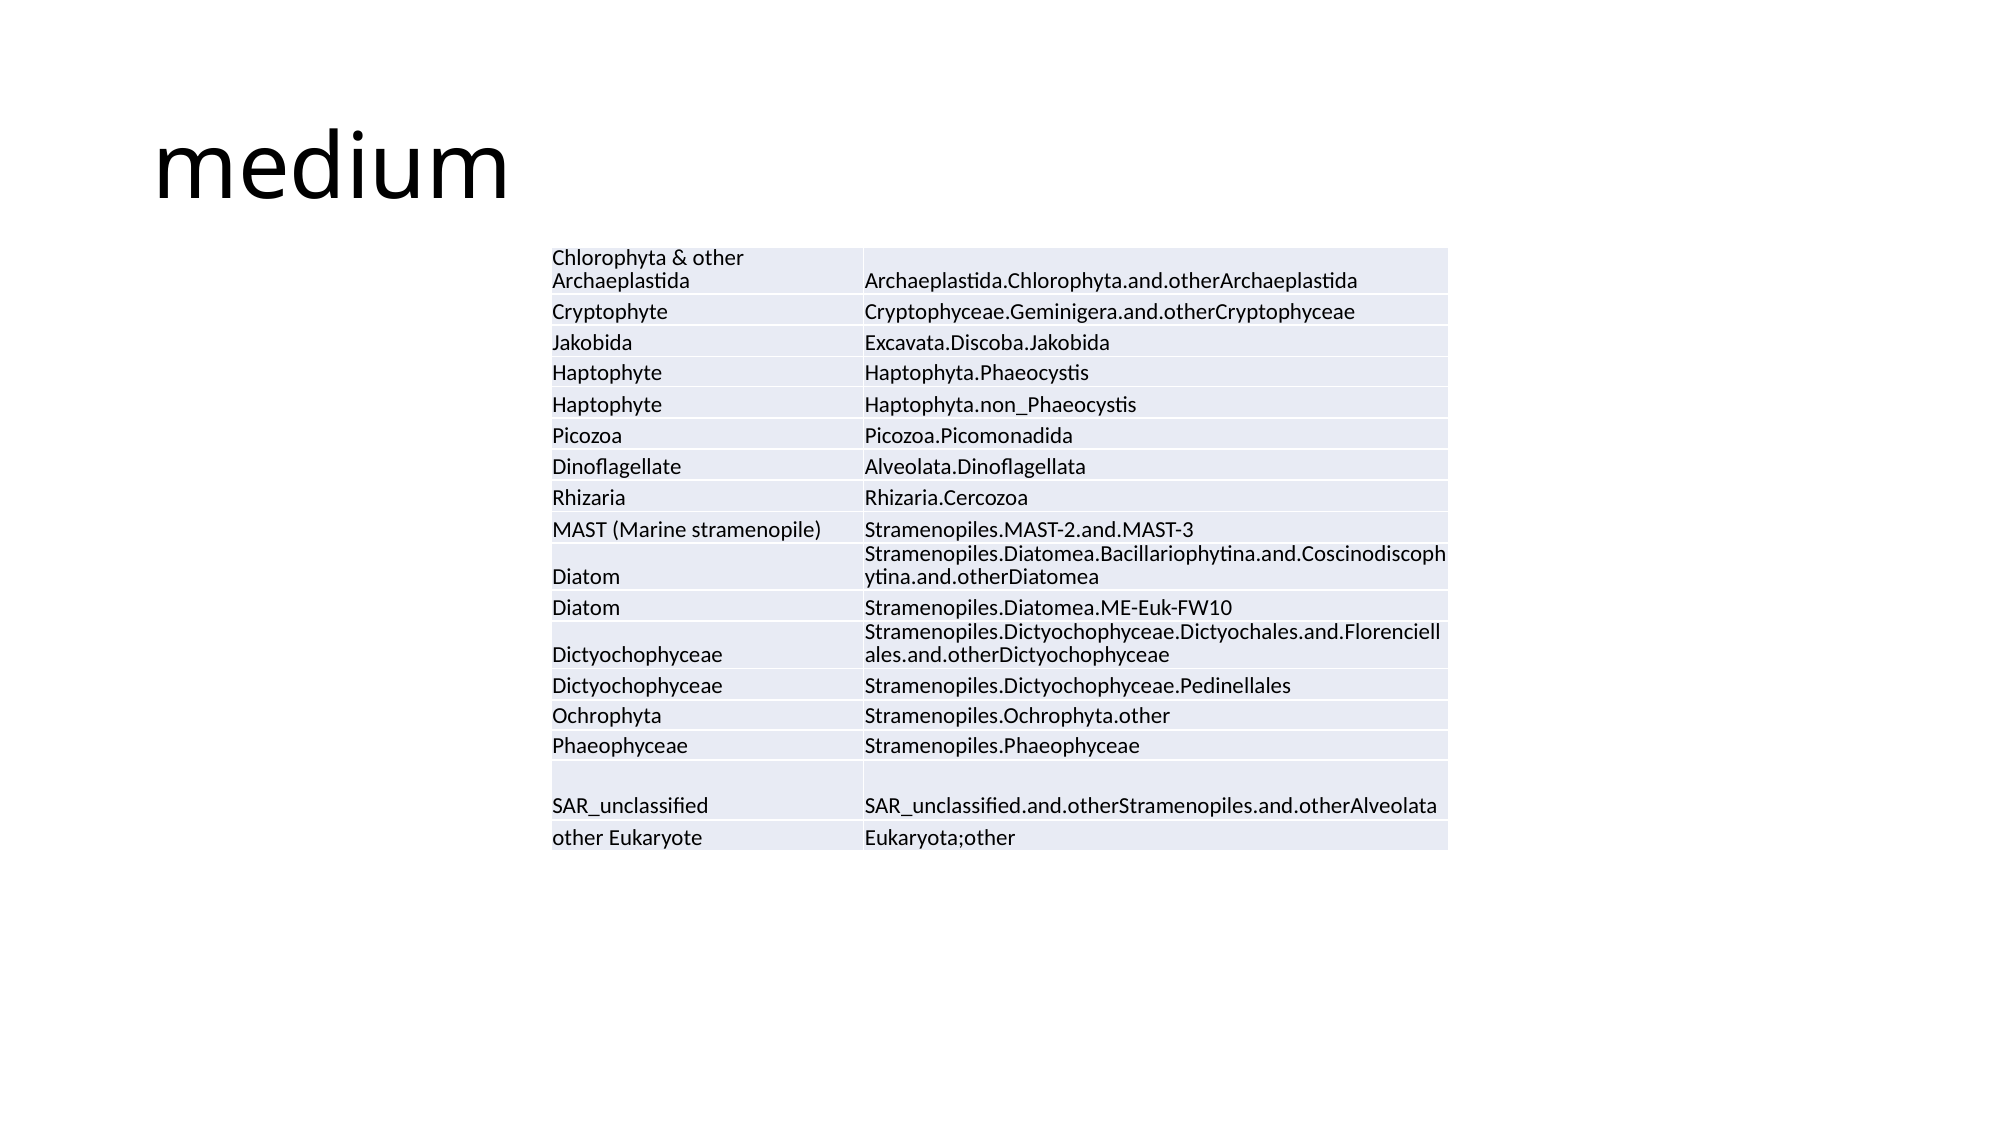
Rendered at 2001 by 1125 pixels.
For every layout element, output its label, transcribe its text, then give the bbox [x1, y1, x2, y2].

table_cell Dinoflagellate [552, 450, 863, 479]
table_cell Ochrophyta [552, 701, 863, 729]
table_cell Diatom [552, 591, 863, 620]
table_cell Haptophyta.Phaeocystis [864, 357, 1448, 386]
table_cell Rhizaria [552, 481, 863, 511]
table_cell Haptophyte [552, 387, 863, 417]
table_cell MAST (Marine stramenopile) [552, 512, 863, 542]
title medium [137, 59, 1863, 278]
table_cell Excavata.Discoba.Jakobida [864, 326, 1448, 356]
table_cell Phaeophyceae [552, 731, 863, 759]
table_cell Dictyochophyceae [552, 669, 863, 699]
table_cell Haptophyta.non_Phaeocystis [864, 387, 1448, 417]
table_cell Stramenopiles.Diatomea.ME-Euk-FW10 [864, 591, 1448, 620]
table_cell Picozoa [552, 419, 863, 448]
table_cell SAR_unclassified.and.otherStramenopiles.and.otherAlveolata [864, 761, 1448, 819]
table_cell Cryptophyceae.Geminigera.and.otherCryptophyceae [864, 295, 1448, 324]
table_cell Haptophyte [552, 357, 863, 386]
table_cell Stramenopiles.Diatomea.Bacillariophytina.and.Coscinodiscophytina.and.otherDiatomea [864, 544, 1448, 589]
table_cell Cryptophyte [552, 295, 863, 324]
table_cell Stramenopiles.Ochrophyta.other [864, 701, 1448, 729]
table_header Archaeplastida.Chlorophyta.and.otherArchaeplastida [864, 248, 1448, 293]
table_cell Rhizaria.Cercozoa [864, 481, 1448, 511]
table_cell SAR_unclassified [552, 761, 863, 819]
table_cell Picozoa.Picomonadida [864, 419, 1448, 448]
table_header Chlorophyta & other Archaeplastida [552, 248, 863, 293]
table_cell Stramenopiles.Dictyochophyceae.Dictyochales.and.Florenciellales.and.otherDictyochophyceae [864, 622, 1448, 668]
table_cell Alveolata.Dinoflagellata [864, 450, 1448, 479]
table_cell Stramenopiles.Dictyochophyceae.Pedinellales [864, 669, 1448, 699]
table_cell Diatom [552, 544, 863, 589]
table_cell Dictyochophyceae [552, 622, 863, 668]
table_cell Jakobida [552, 326, 863, 356]
table_cell Stramenopiles.Phaeophyceae [864, 731, 1448, 759]
table_cell Stramenopiles.MAST-2.and.MAST-3 [864, 512, 1448, 542]
table_cell Eukaryota;other [864, 821, 1448, 850]
table_cell other Eukaryote [552, 821, 863, 850]
